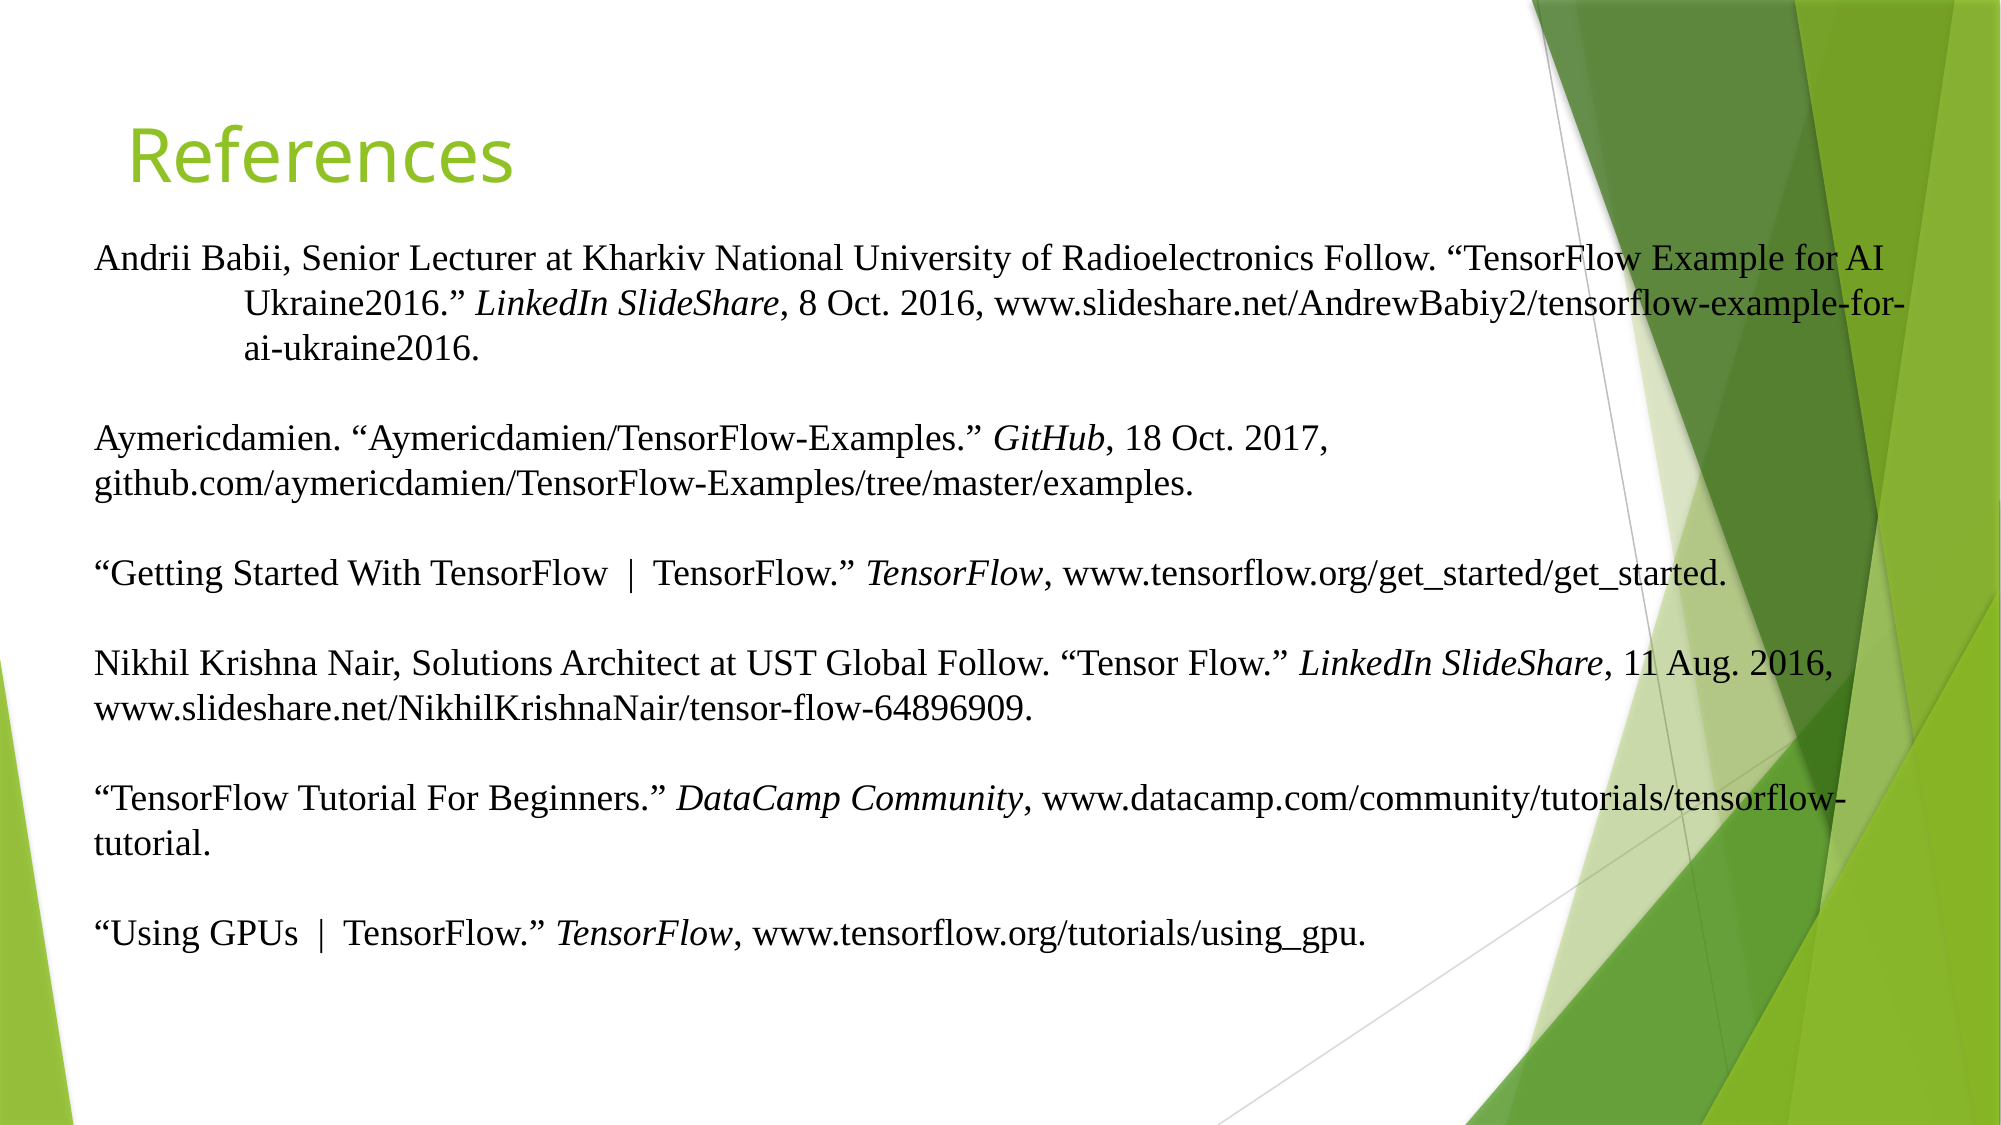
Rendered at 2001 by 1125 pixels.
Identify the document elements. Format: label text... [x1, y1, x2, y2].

text_box Andrii Babii, Senior Lecturer at Kharkiv National University of Radioelectronics Follow. “TensorFlow Example for AI Ukraine2016.” LinkedIn SlideShare, 8 Oct. 2016, www.slideshare.net/AndrewBabiy2/tensorflow-example-for- ai-ukraine2016. Aymericdamien. “Aymericdamien/TensorFlow-Examples.” GitHub, 18 Oct. 2017, github.com/aymericdamien/TensorFlow-Examples/tree/master/examples. “Getting Started With TensorFlow | TensorFlow.” TensorFlow, www.tensorflow.org/get_started/get_started. Nikhil Krishna Nair, Solutions Architect at UST Global Follow. “Tensor Flow.” LinkedIn SlideShare, 11 Aug. 2016, www.slideshare.net/NikhilKrishnaNair/tensor-flow-64896909. “TensorFlow Tutorial For Beginners.” DataCamp Community, www.datacamp.com/community/tutorials/tensorflow- tutorial. “Using GPUs | TensorFlow.” TensorFlow, www.tensorflow.org/tutorials/using_gpu. [78, 225, 1956, 961]
title References [111, 99, 1522, 225]
